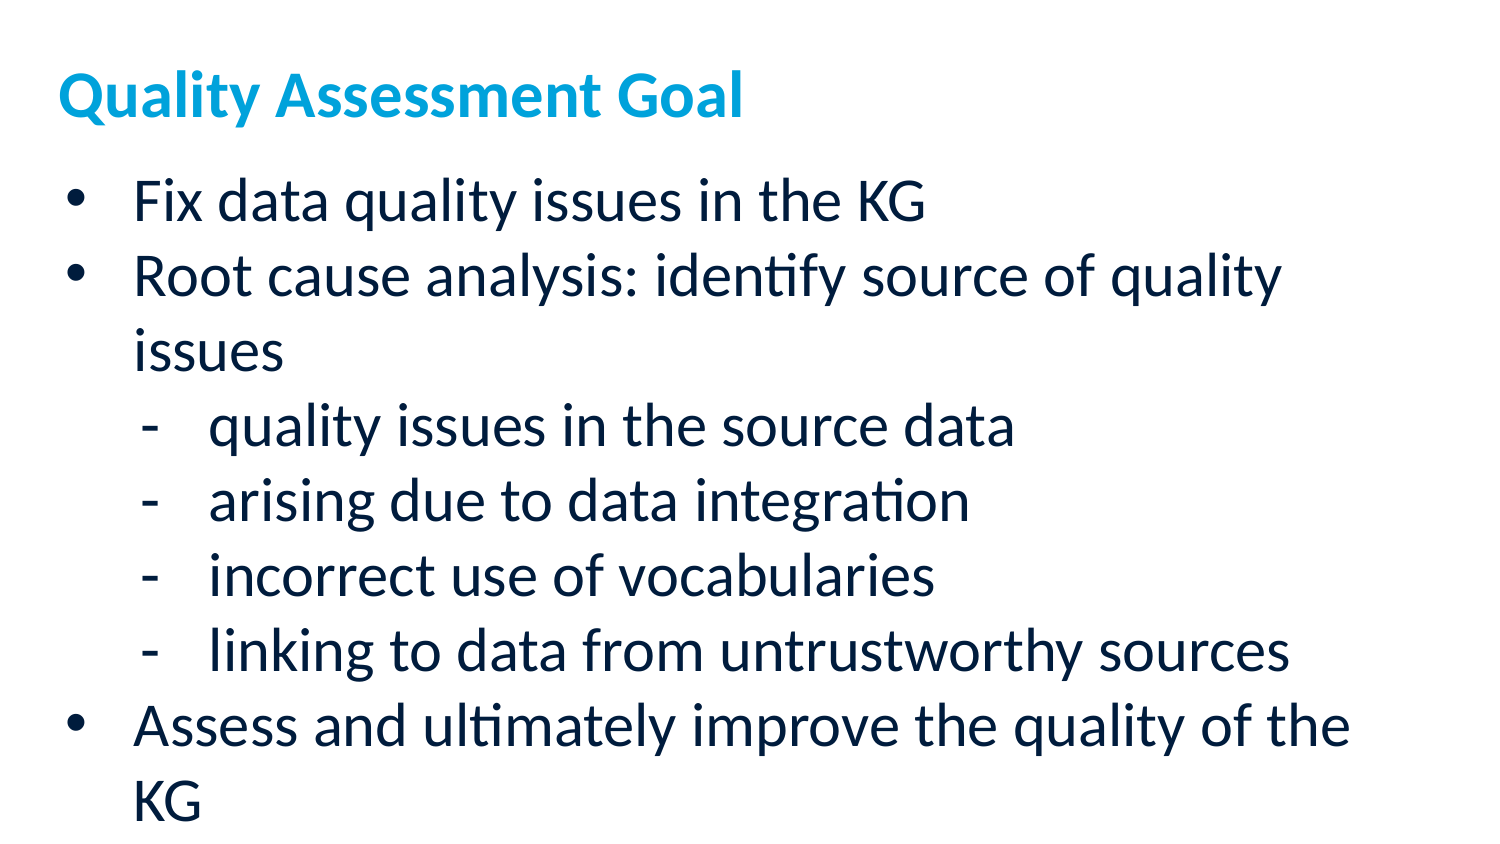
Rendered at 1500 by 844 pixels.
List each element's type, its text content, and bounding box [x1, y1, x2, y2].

title Quality Assessment Goal [59, 50, 1425, 144]
list Fix data quality issues in the KG Root cause analysis: identify source of quality issues quality issues in the source data arising due to data integration incorrect use of vocabularies linking to data from untrustworthy sources Assess and ultimately improve the quality of the KG [59, 159, 1425, 707]
